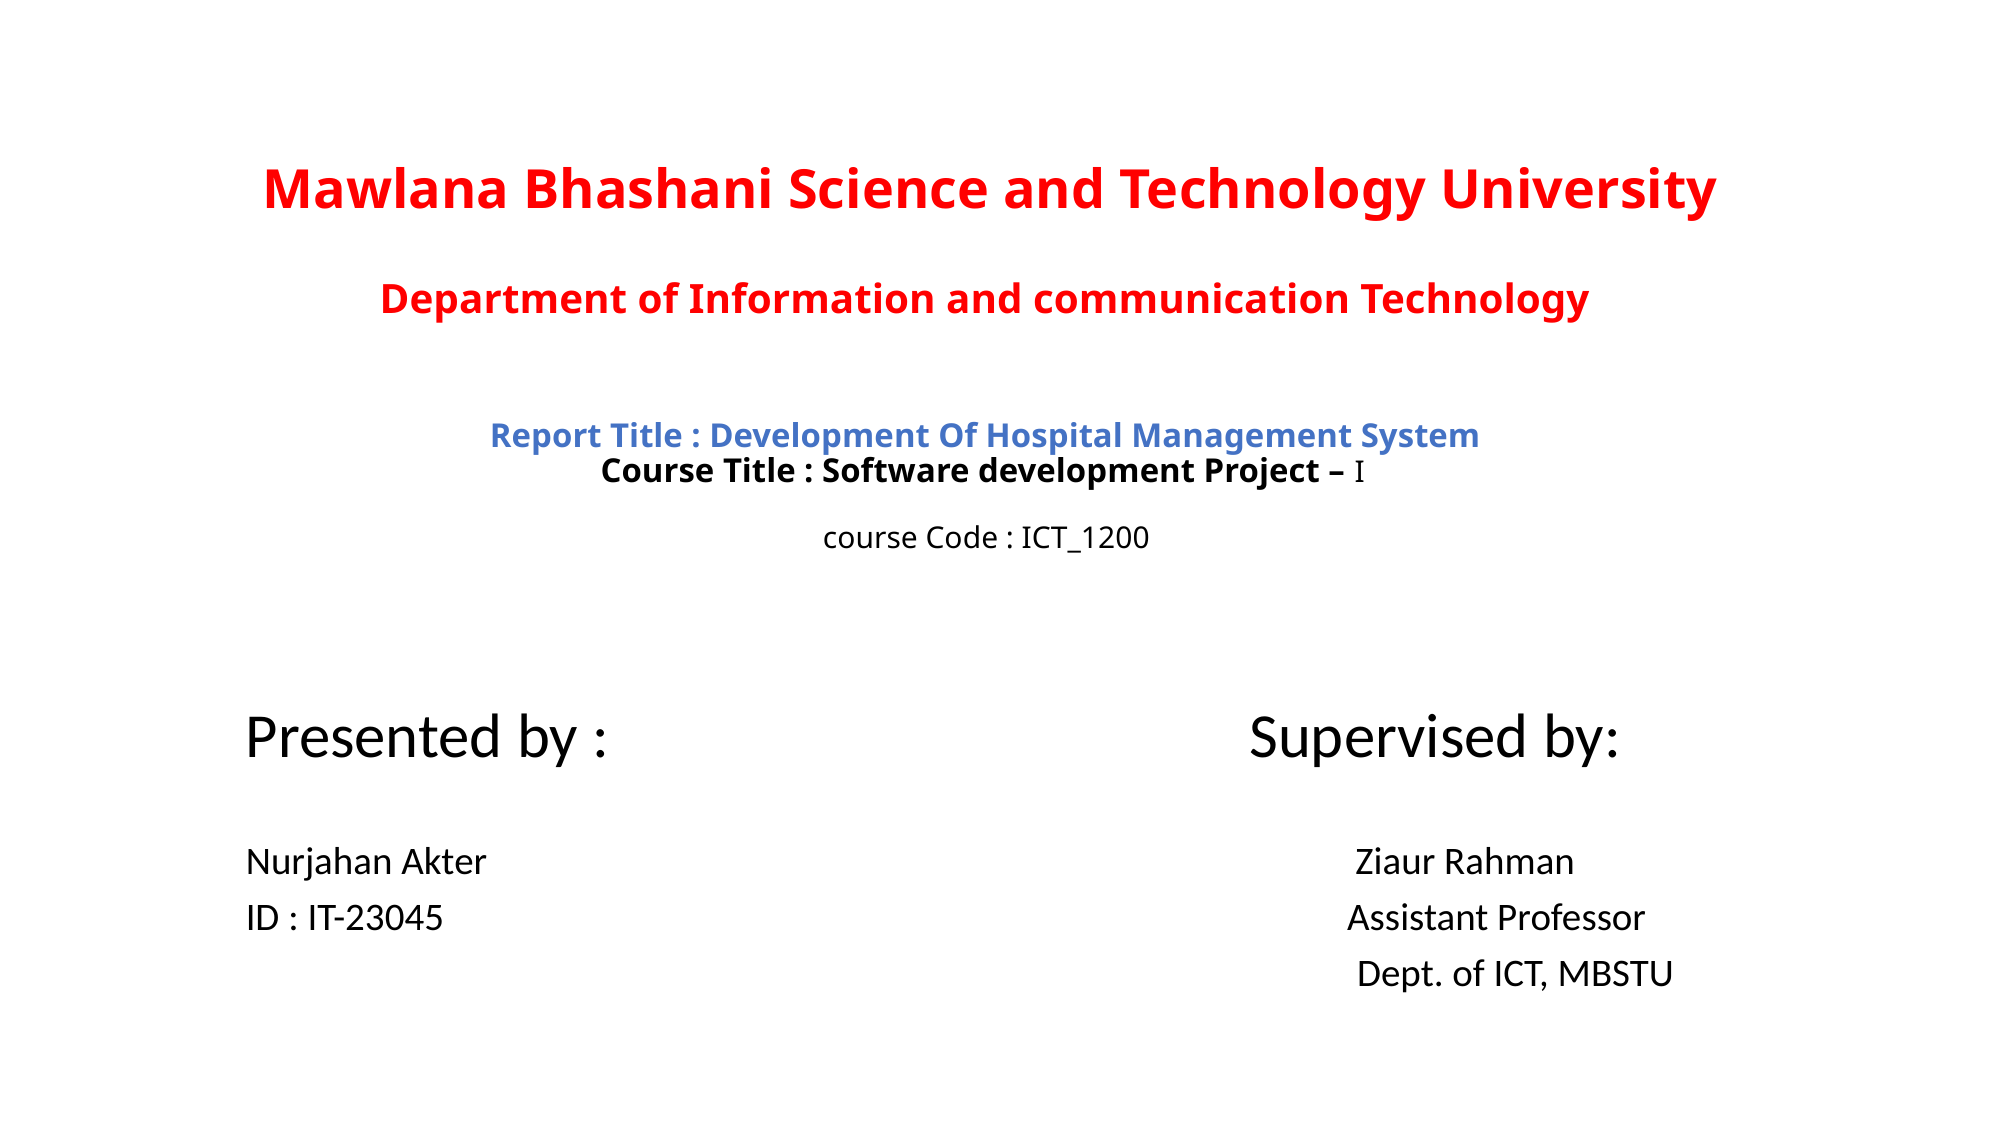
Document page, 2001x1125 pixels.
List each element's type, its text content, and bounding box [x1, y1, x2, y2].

subtitle Presented by : Supervised by: Nurjahan Akter Ziaur Rahman ID : IT-23045 Assistant Professor Dept. of ICT, MBSTU [230, 696, 1750, 1008]
title Mawlana Bhashani Science and Technology University Department of Information and communication Technology Report Title : Development Of Hospital Management System Course Title : Software development Project – I course Code : ICT_1200 [230, 143, 1750, 563]
